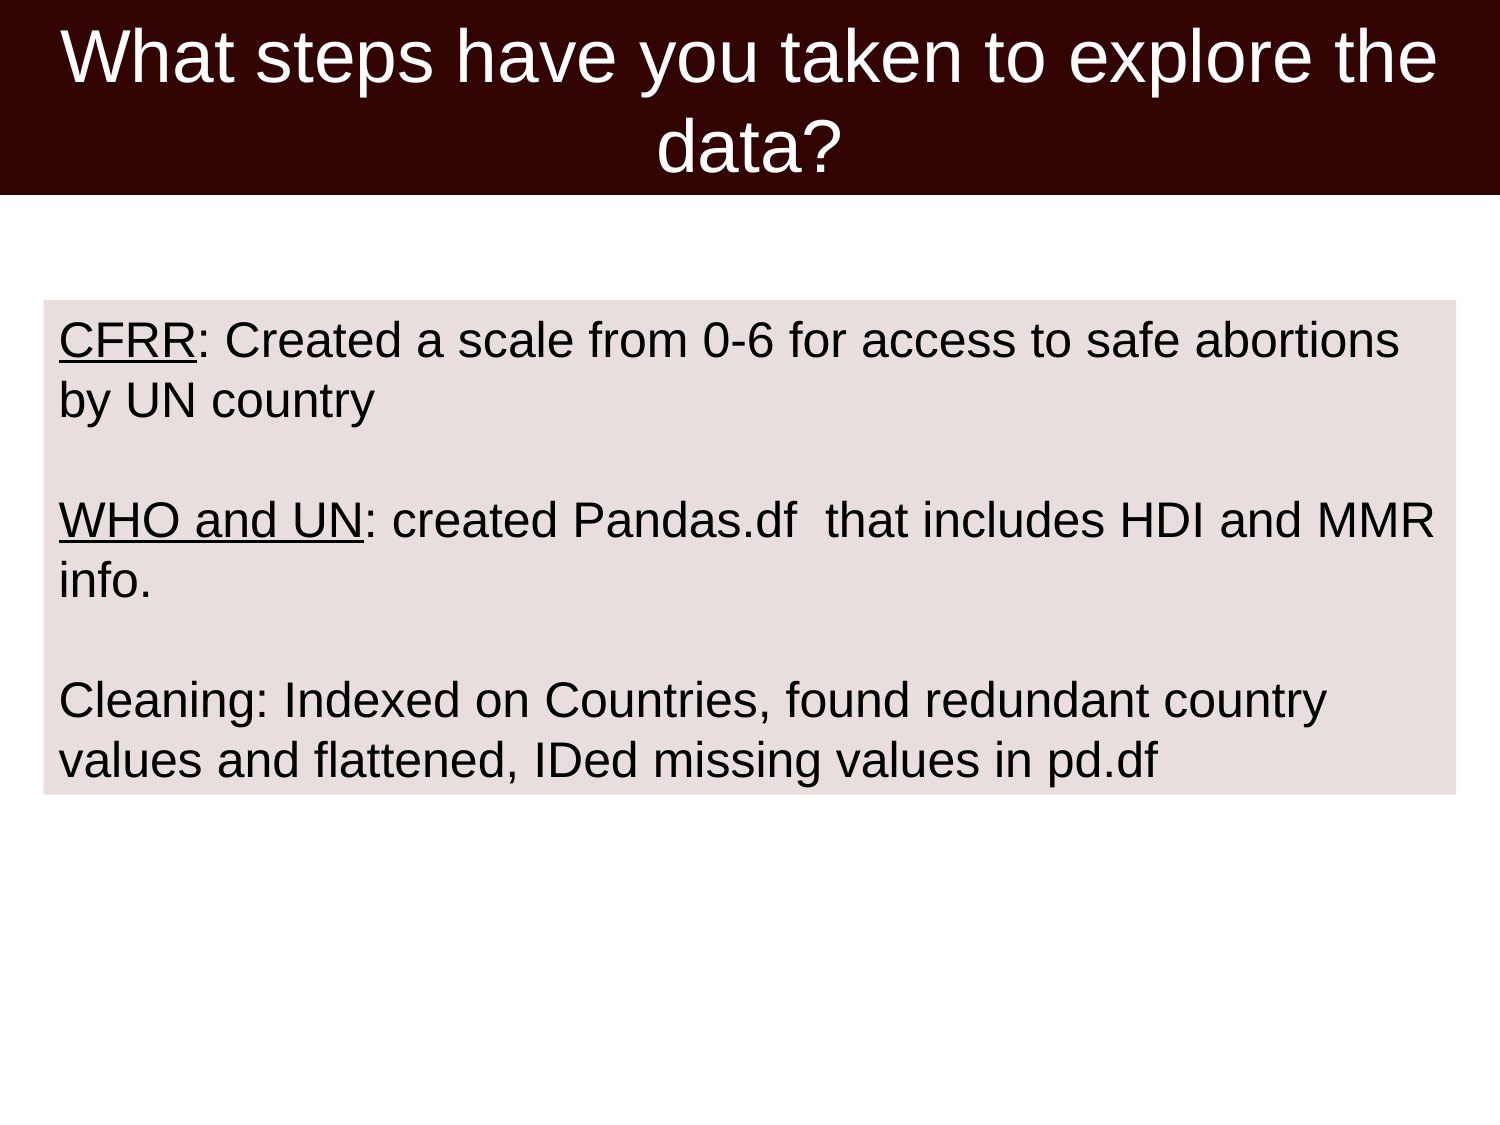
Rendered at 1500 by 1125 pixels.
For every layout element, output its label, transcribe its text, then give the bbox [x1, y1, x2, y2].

text_box CFRR: Created a scale from 0-6 for access to safe abortions by UN country WHO and UN: created Pandas.df that includes HDI and MMR info. Cleaning: Indexed on Countries, found redundant country values and flattened, IDed missing values in pd.df [43, 299, 1457, 795]
title What steps have you taken to explore the data? [0, 0, 1500, 195]
